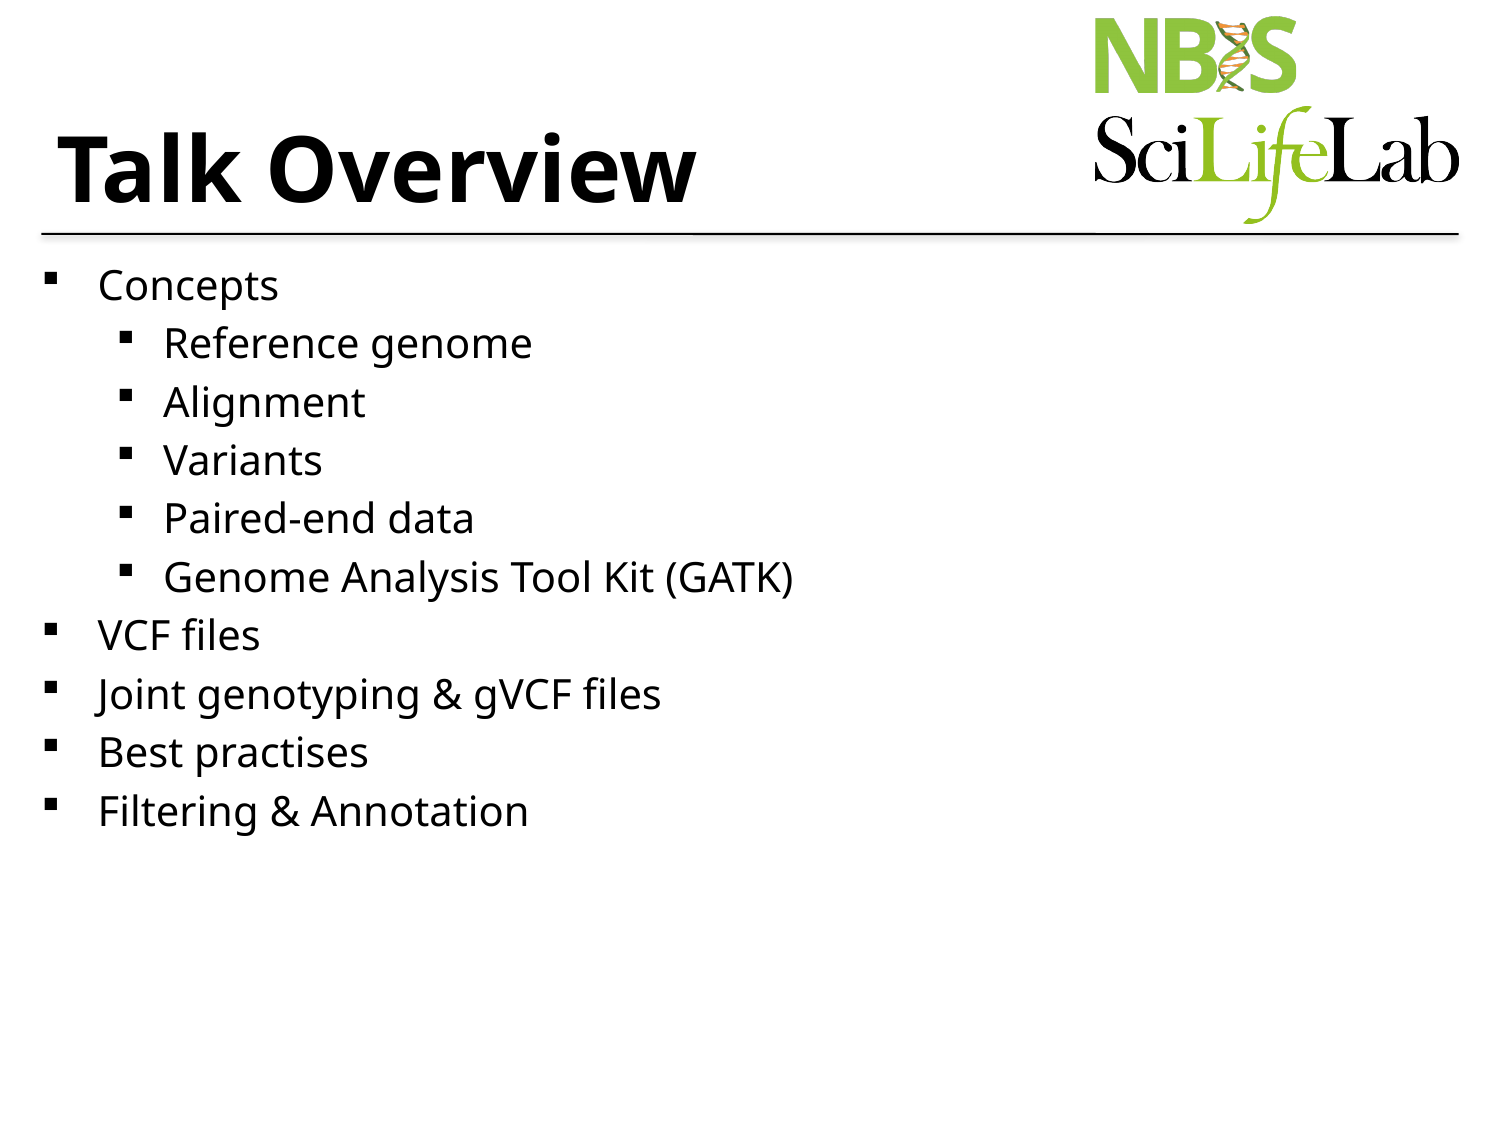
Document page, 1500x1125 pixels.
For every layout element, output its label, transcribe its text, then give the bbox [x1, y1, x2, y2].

picture [1095, 106, 1459, 224]
list Concepts Reference genome Alignment Variants Paired-end data Genome Analysis Tool Kit (GATK) VCF files Joint genotyping & gVCF files Best practises Filtering & Annotation [41, 258, 1459, 1018]
title Talk Overview [41, 103, 1066, 226]
